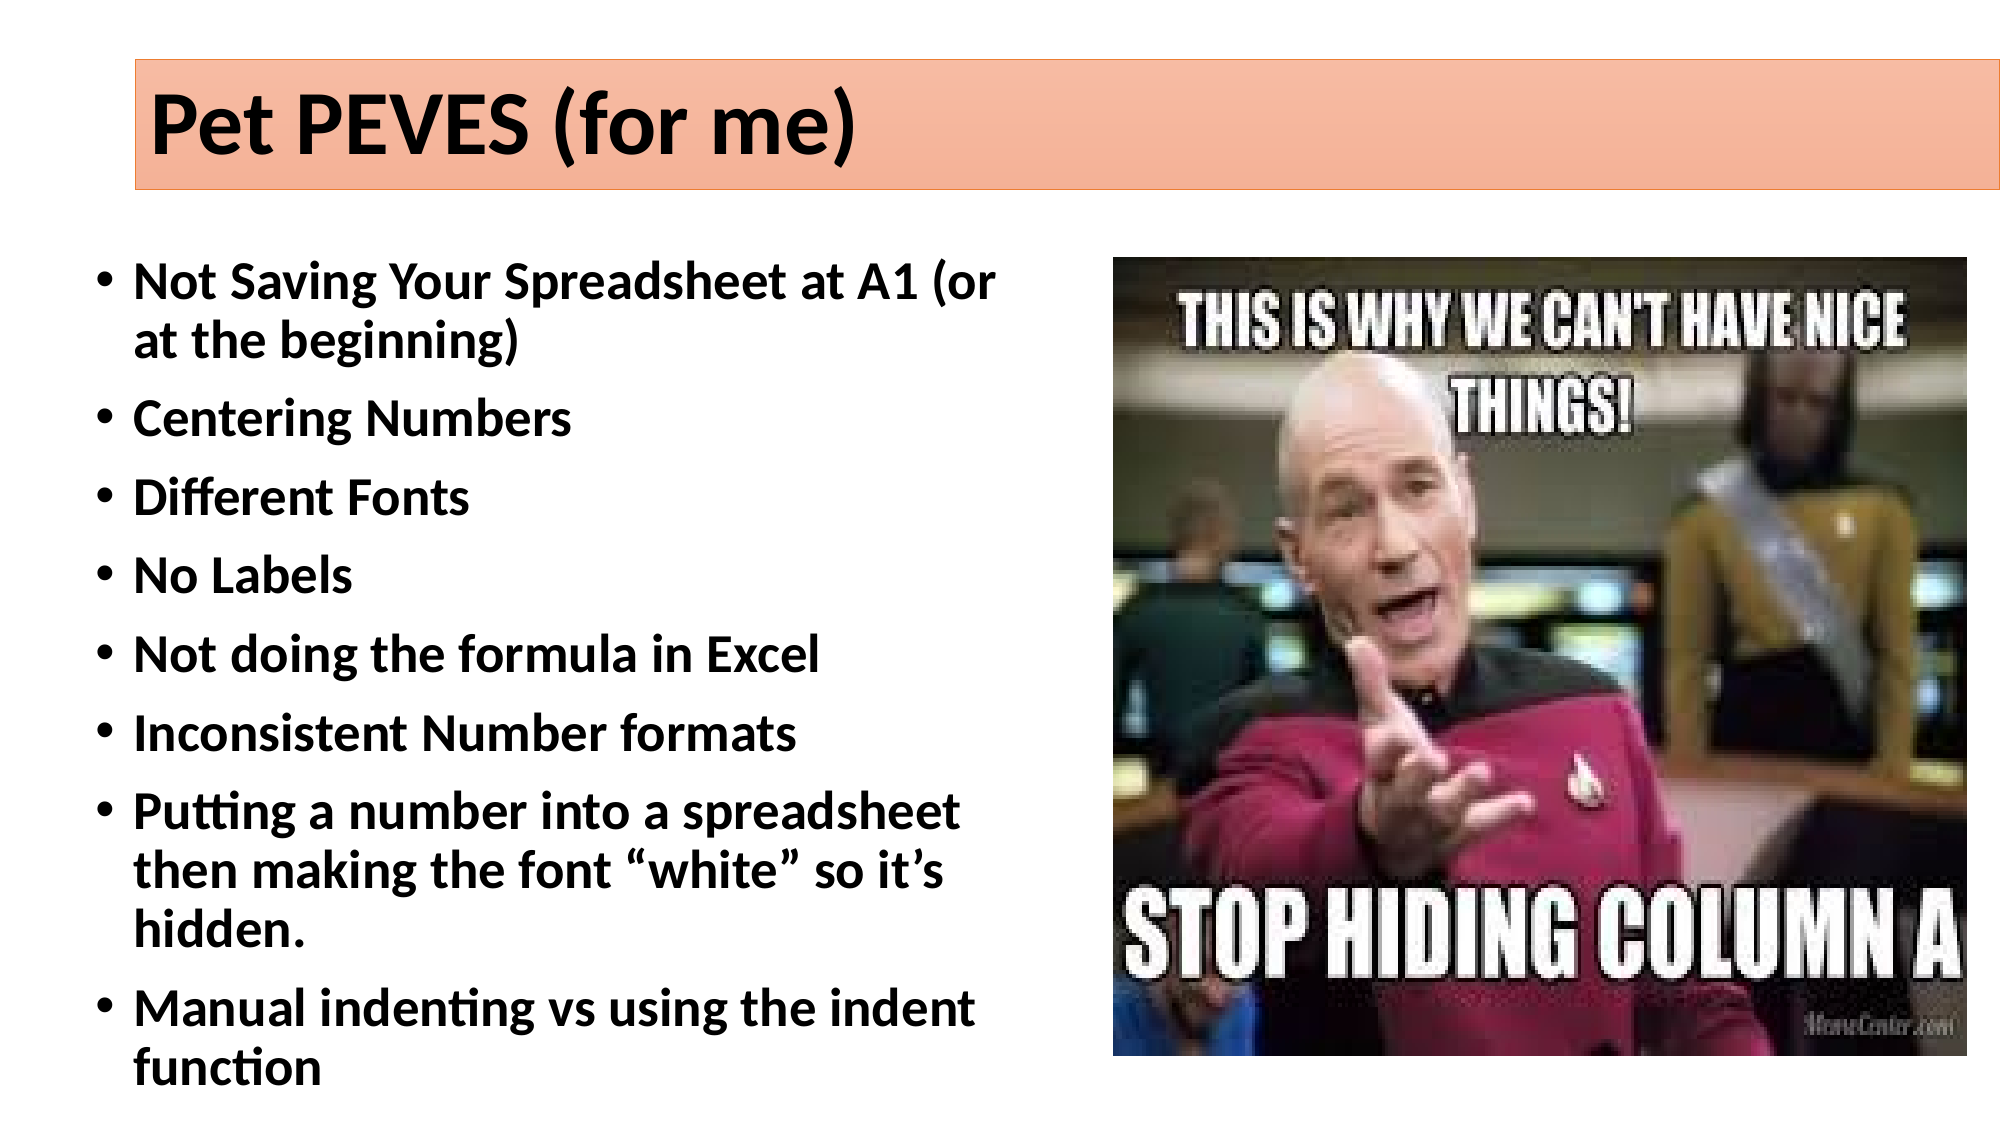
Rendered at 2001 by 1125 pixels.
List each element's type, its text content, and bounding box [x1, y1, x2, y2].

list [1113, 257, 1967, 1056]
title Pet PEVES (for me) [135, 59, 2000, 190]
list Not Saving Your Spreadsheet at A1 (or at the beginning) Centering Numbers Different Fonts No Labels Not doing the formula in Excel Inconsistent Number formats Putting a number into a spreadsheet then making the font “white” so it’s hidden. Manual indenting vs using the indent function [80, 244, 1065, 1107]
